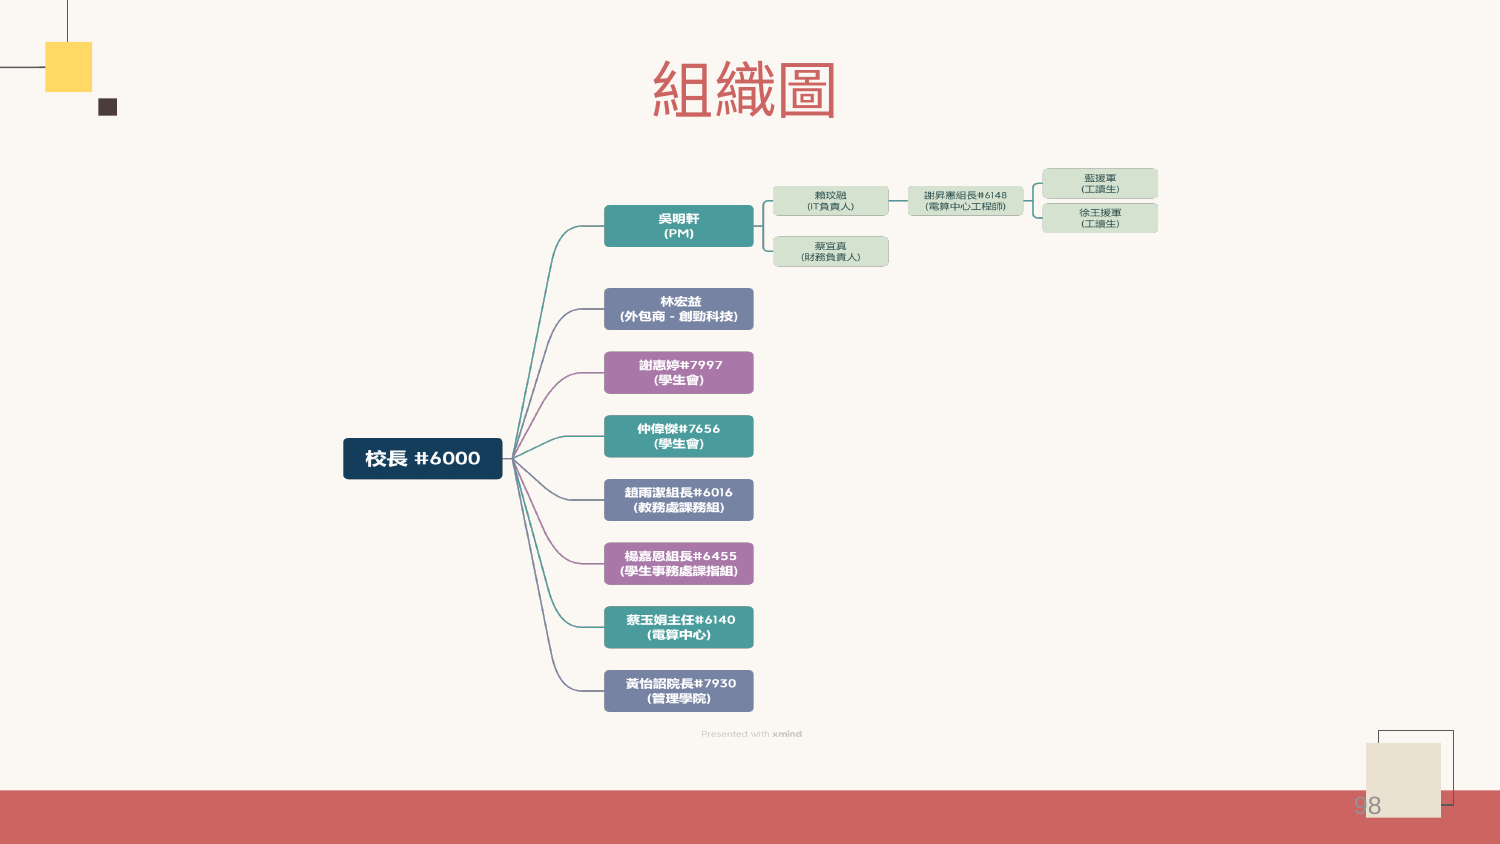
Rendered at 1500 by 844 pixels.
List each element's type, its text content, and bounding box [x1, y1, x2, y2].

title 組織圖 [46, 41, 1445, 136]
slide_number 98 [1059, 782, 1397, 828]
picture [324, 153, 1177, 749]
